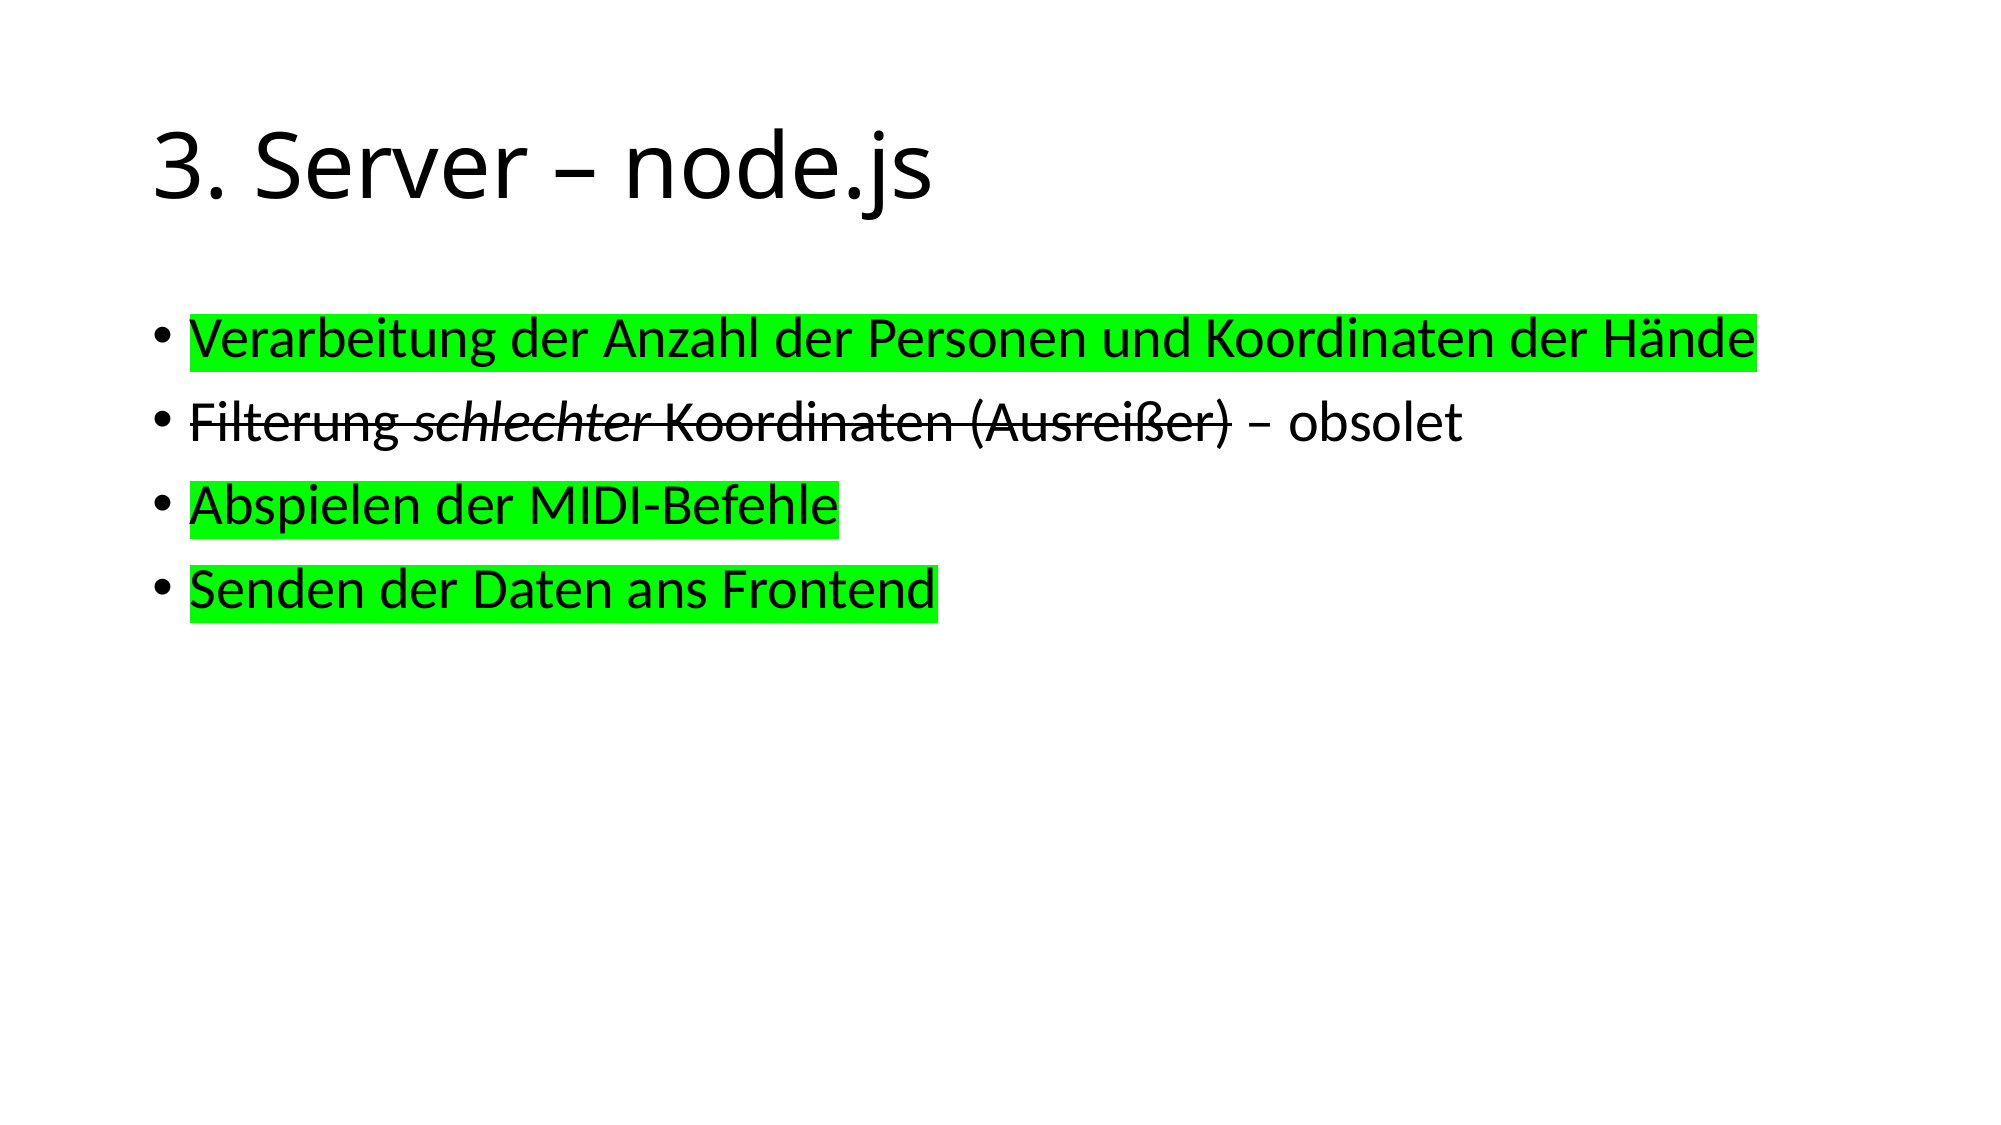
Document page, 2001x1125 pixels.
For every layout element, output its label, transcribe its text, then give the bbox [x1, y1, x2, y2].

title 3. Server – node.js [137, 59, 1863, 278]
list Verarbeitung der Anzahl der Personen und Koordinaten der Hände Filterung schlechter Koordinaten (Ausreißer) – obsolet Abspielen der MIDI-Befehle Senden der Daten ans Frontend [137, 299, 1944, 1014]
